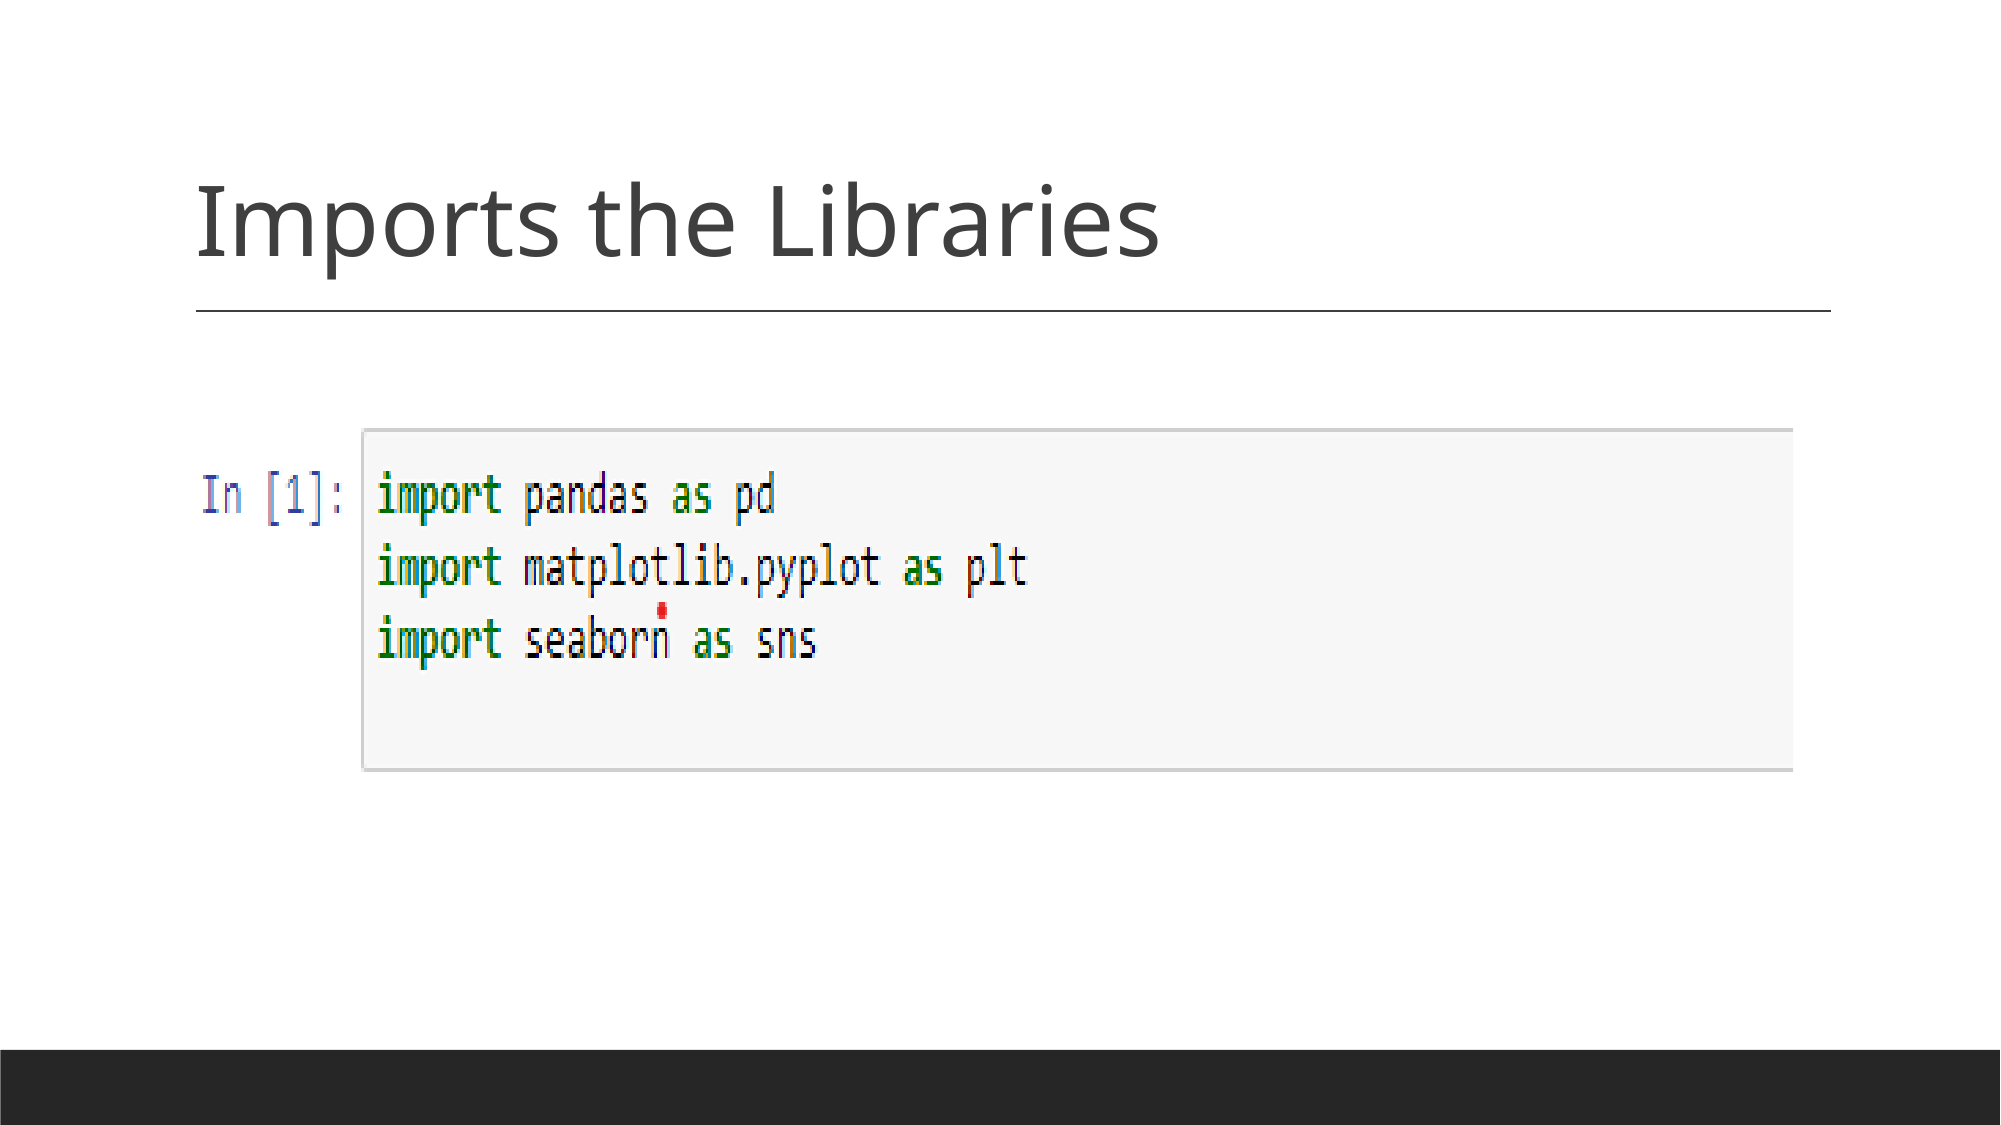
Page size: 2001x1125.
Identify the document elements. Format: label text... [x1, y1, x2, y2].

title Imports the Libraries [180, 47, 1830, 285]
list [105, 359, 1794, 828]
